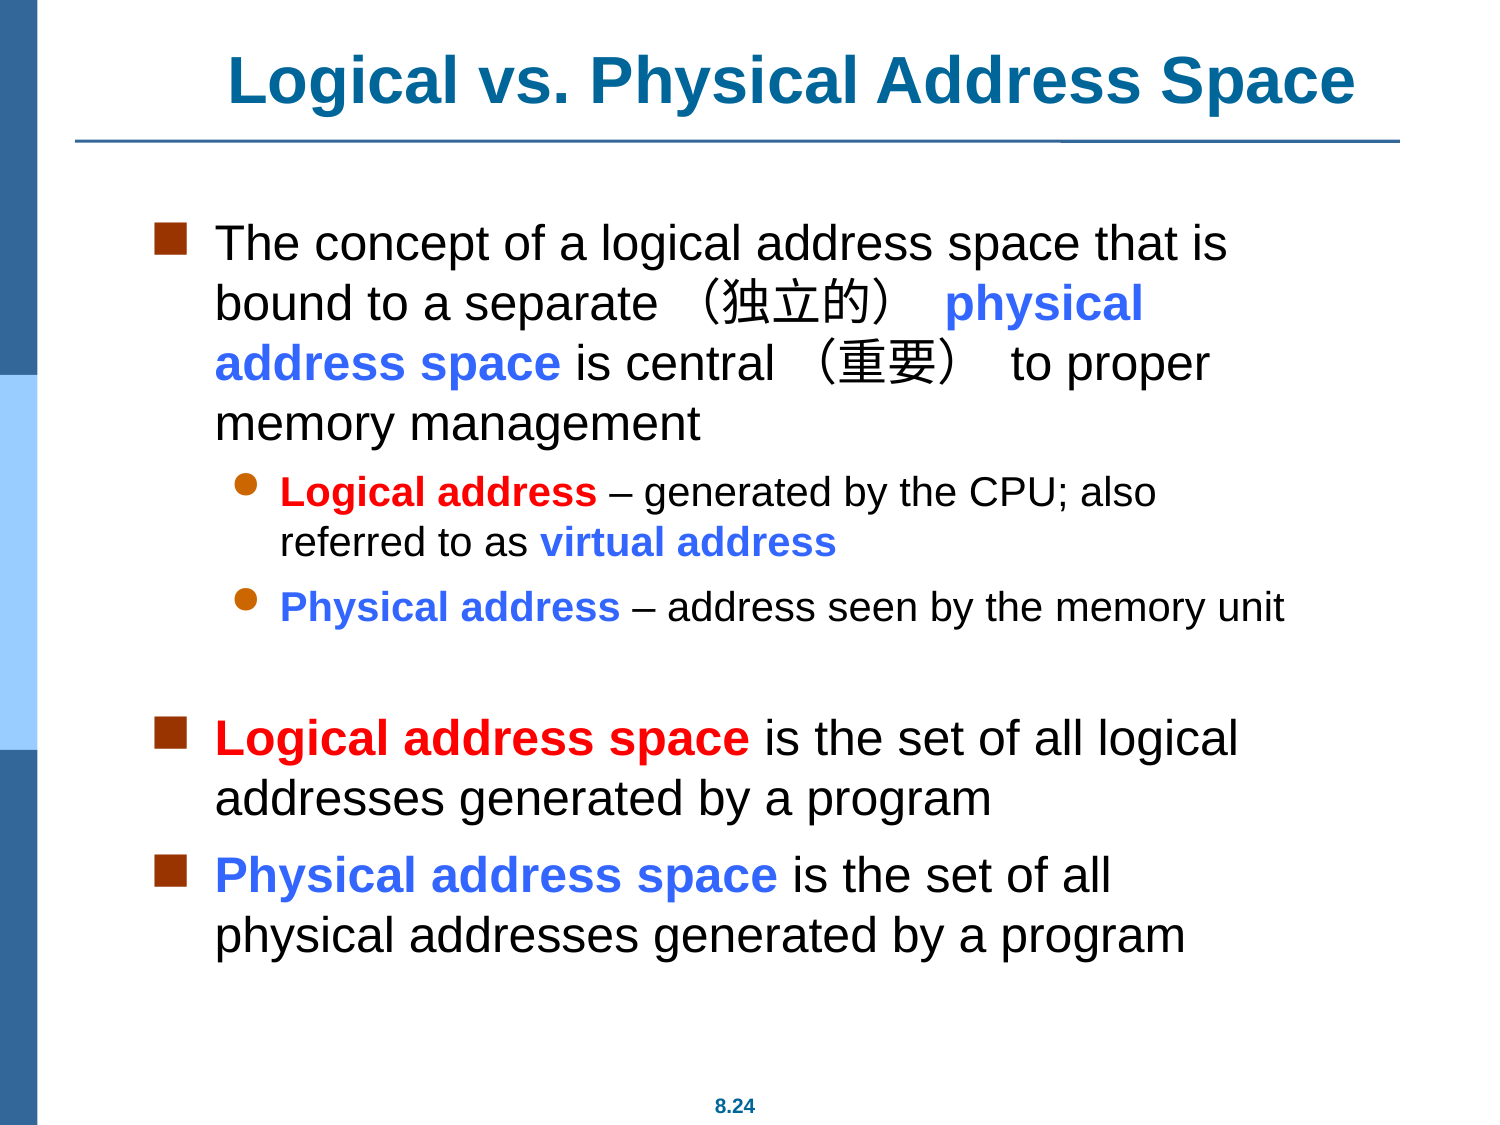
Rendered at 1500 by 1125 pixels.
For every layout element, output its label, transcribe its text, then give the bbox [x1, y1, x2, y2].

list The concept of a logical address space that is bound to a separate（独立的） physical address space is central（重要） to proper memory management Logical address – generated by the CPU; also referred to as virtual address Physical address – address seen by the memory unit Logical address space is the set of all logical addresses generated by a program Physical address space is the set of all physical addresses generated by a program [143, 202, 1313, 936]
title Logical vs. Physical Address Space [173, 29, 1412, 125]
